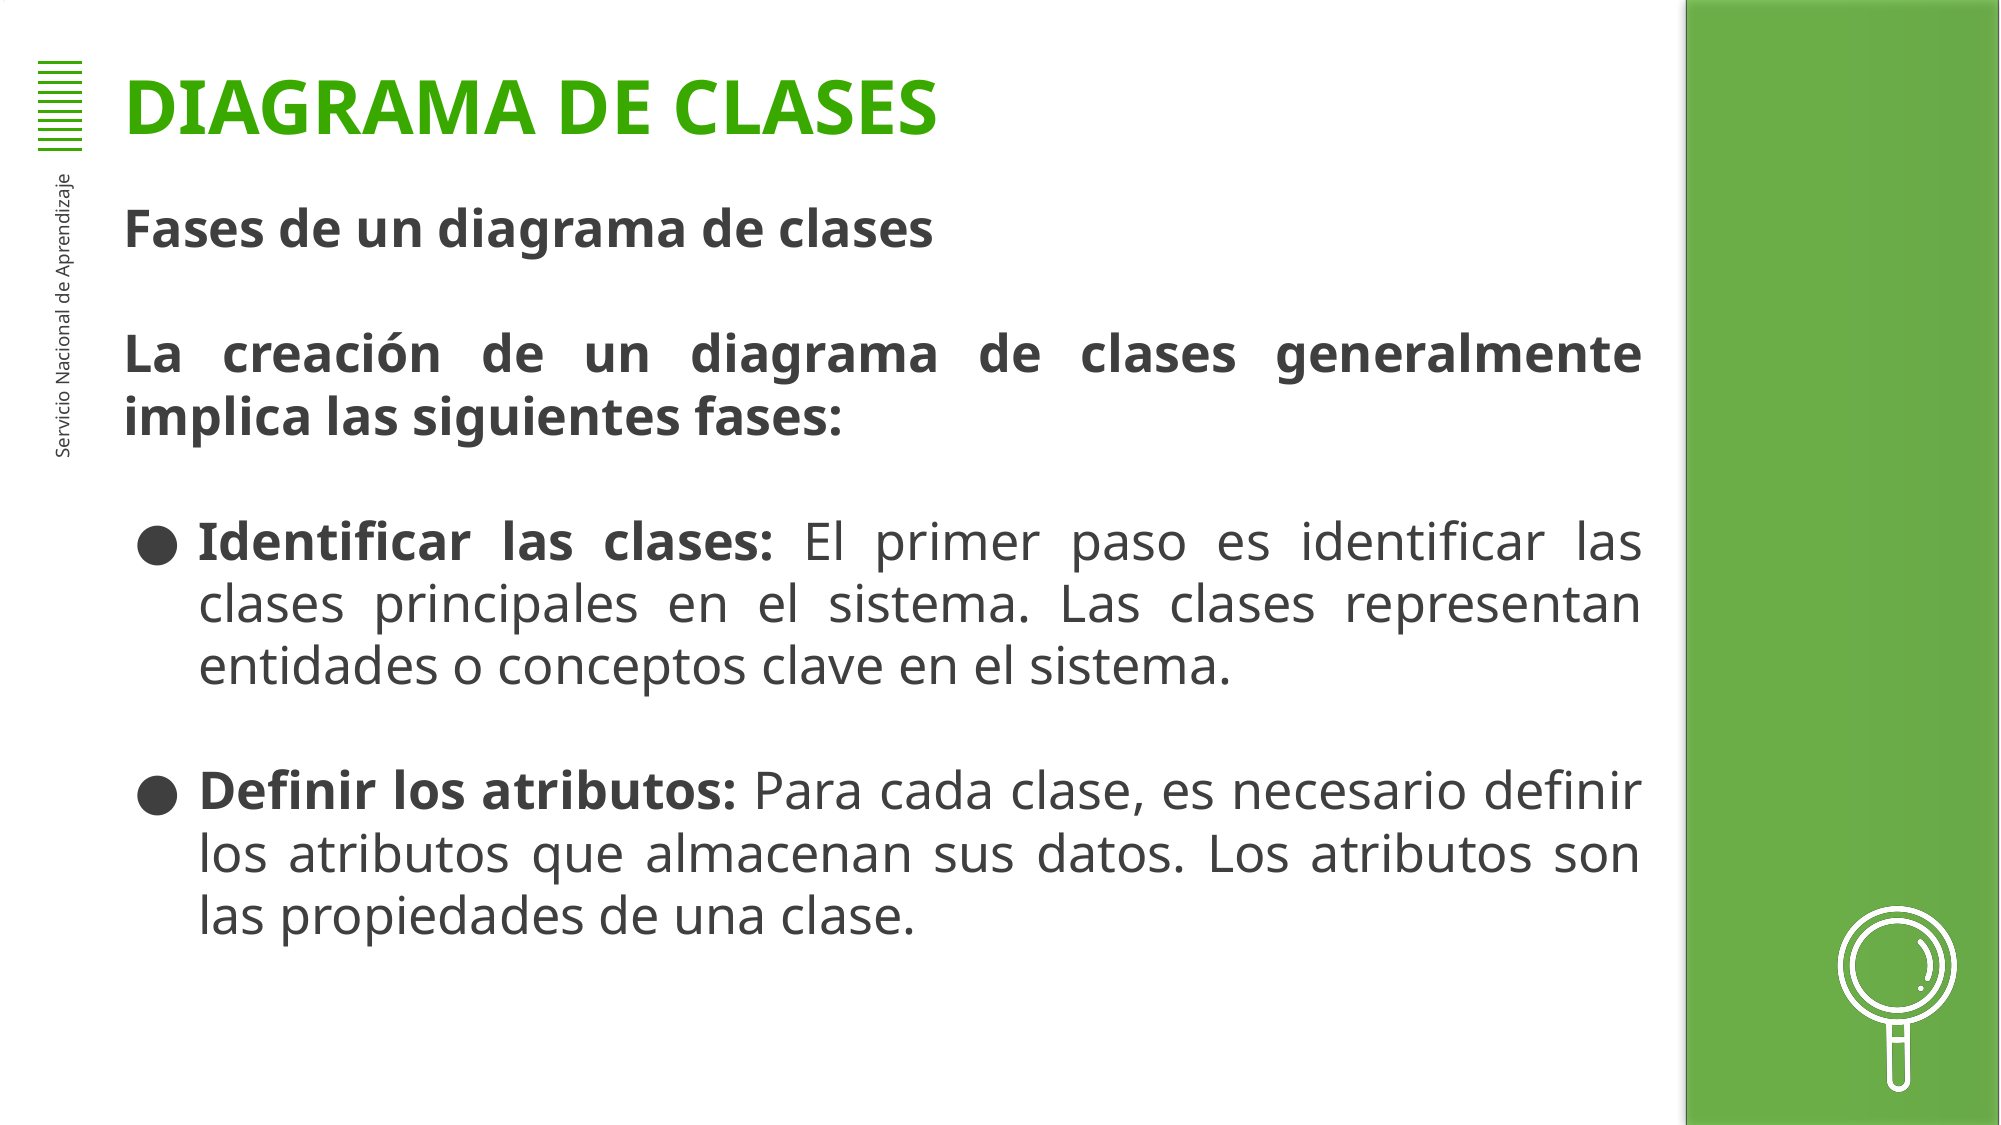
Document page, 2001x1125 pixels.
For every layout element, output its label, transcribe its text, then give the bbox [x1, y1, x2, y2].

picture [1789, 882, 2000, 1097]
text_box [1685, 0, 1999, 1125]
text_box DIAGRAMA DE CLASES [108, 52, 1660, 428]
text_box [38, 62, 83, 150]
text_box Fases de un diagrama de clases La creación de un diagrama de clases generalmente implica las siguientes fases: Identificar las clases: El primer paso es identificar las clases principales en el sistema. Las clases representan entidades o conceptos clave en el sistema. Definir los atributos: Para cada clase, es necesario definir los atributos que almacenan sus datos. Los atributos son las propiedades de una clase. [108, 187, 1659, 1016]
text_box Servicio Nacional de Aprendizaje [43, 158, 81, 485]
